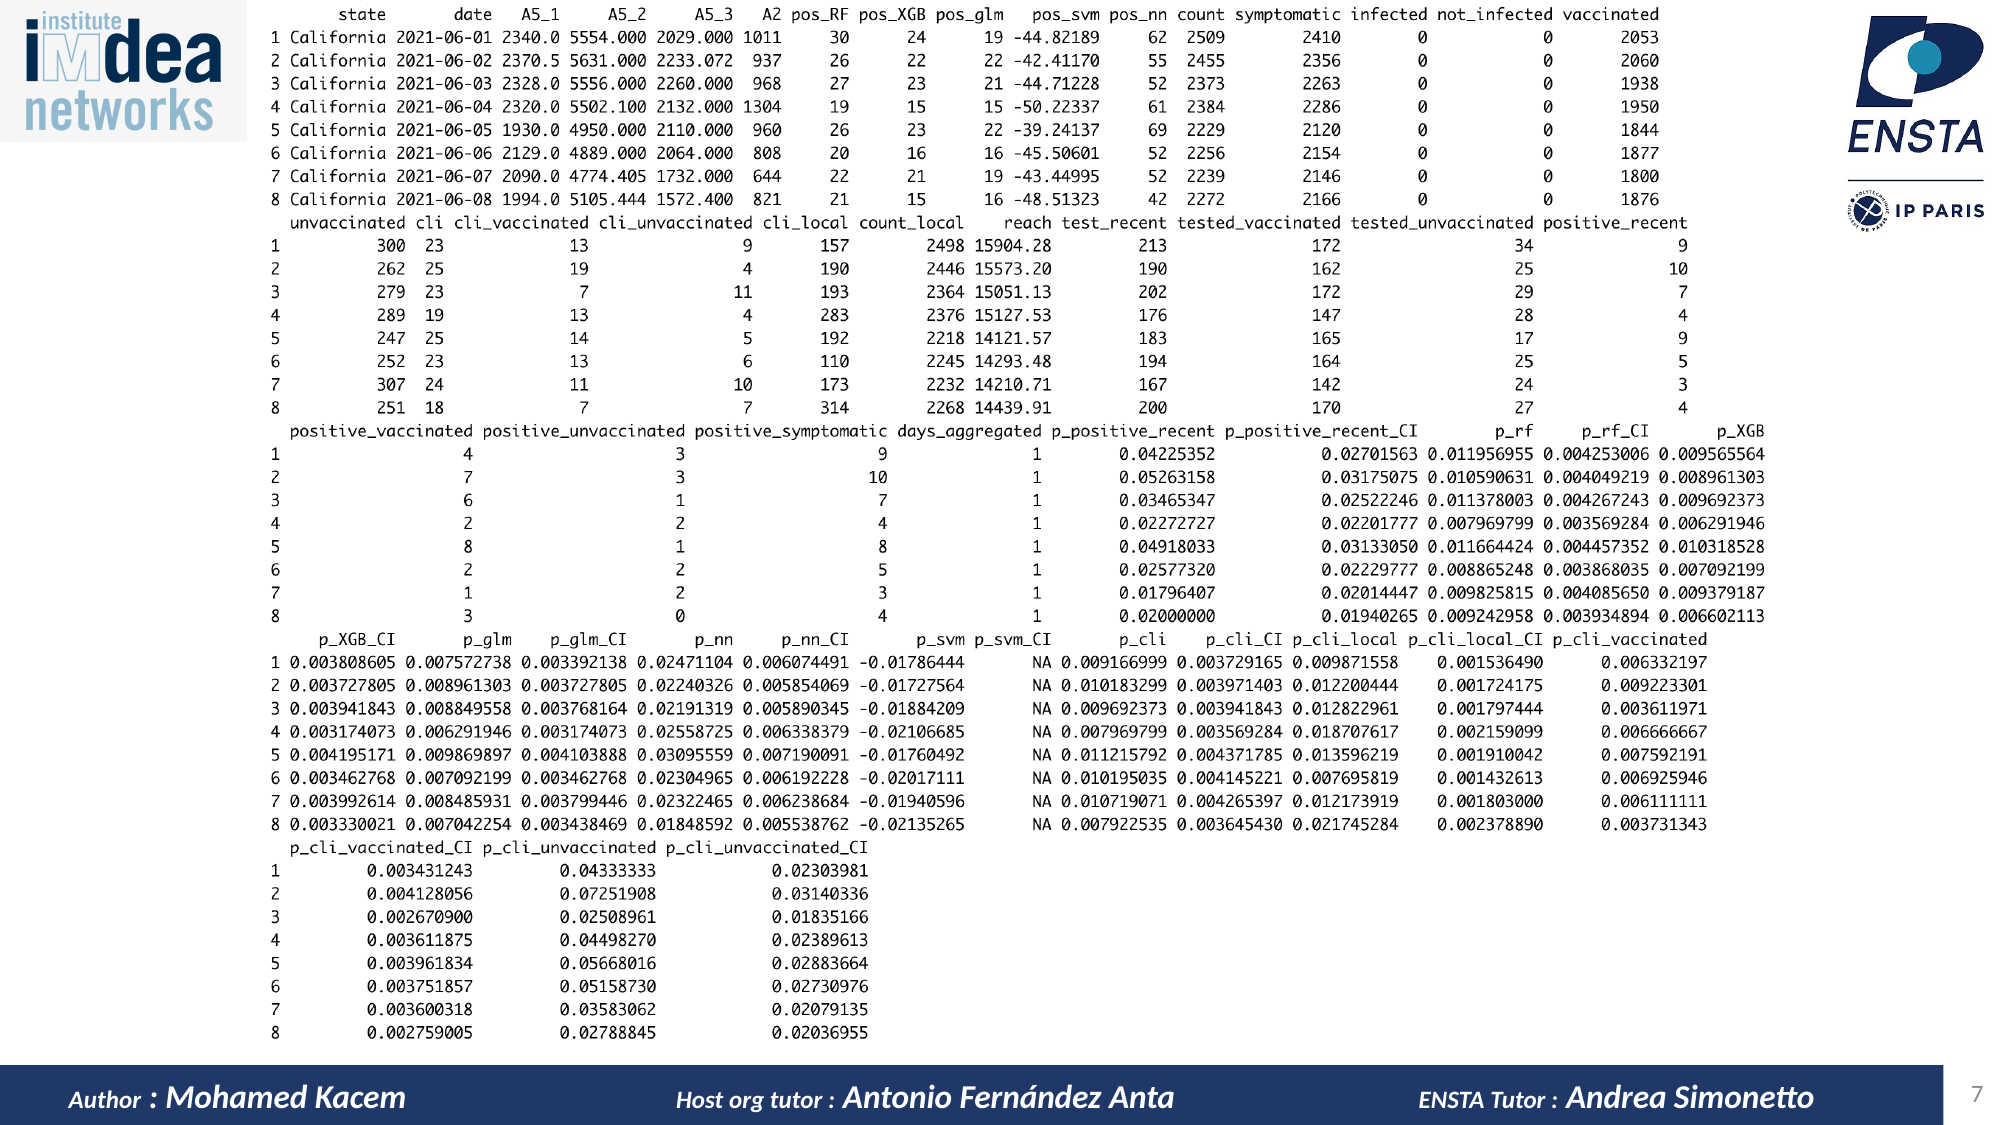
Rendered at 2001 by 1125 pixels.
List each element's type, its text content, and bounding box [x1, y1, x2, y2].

picture [1831, 0, 2000, 248]
text_box Author : Mohamed Kacem Host org tutor : Antonio Fernández Anta ENSTA Tutor : Andrea Simonetto [0, 1065, 1944, 1125]
picture [0, 0, 247, 142]
slide_number 7 [1548, 1062, 1999, 1122]
picture [268, 0, 1810, 1043]
